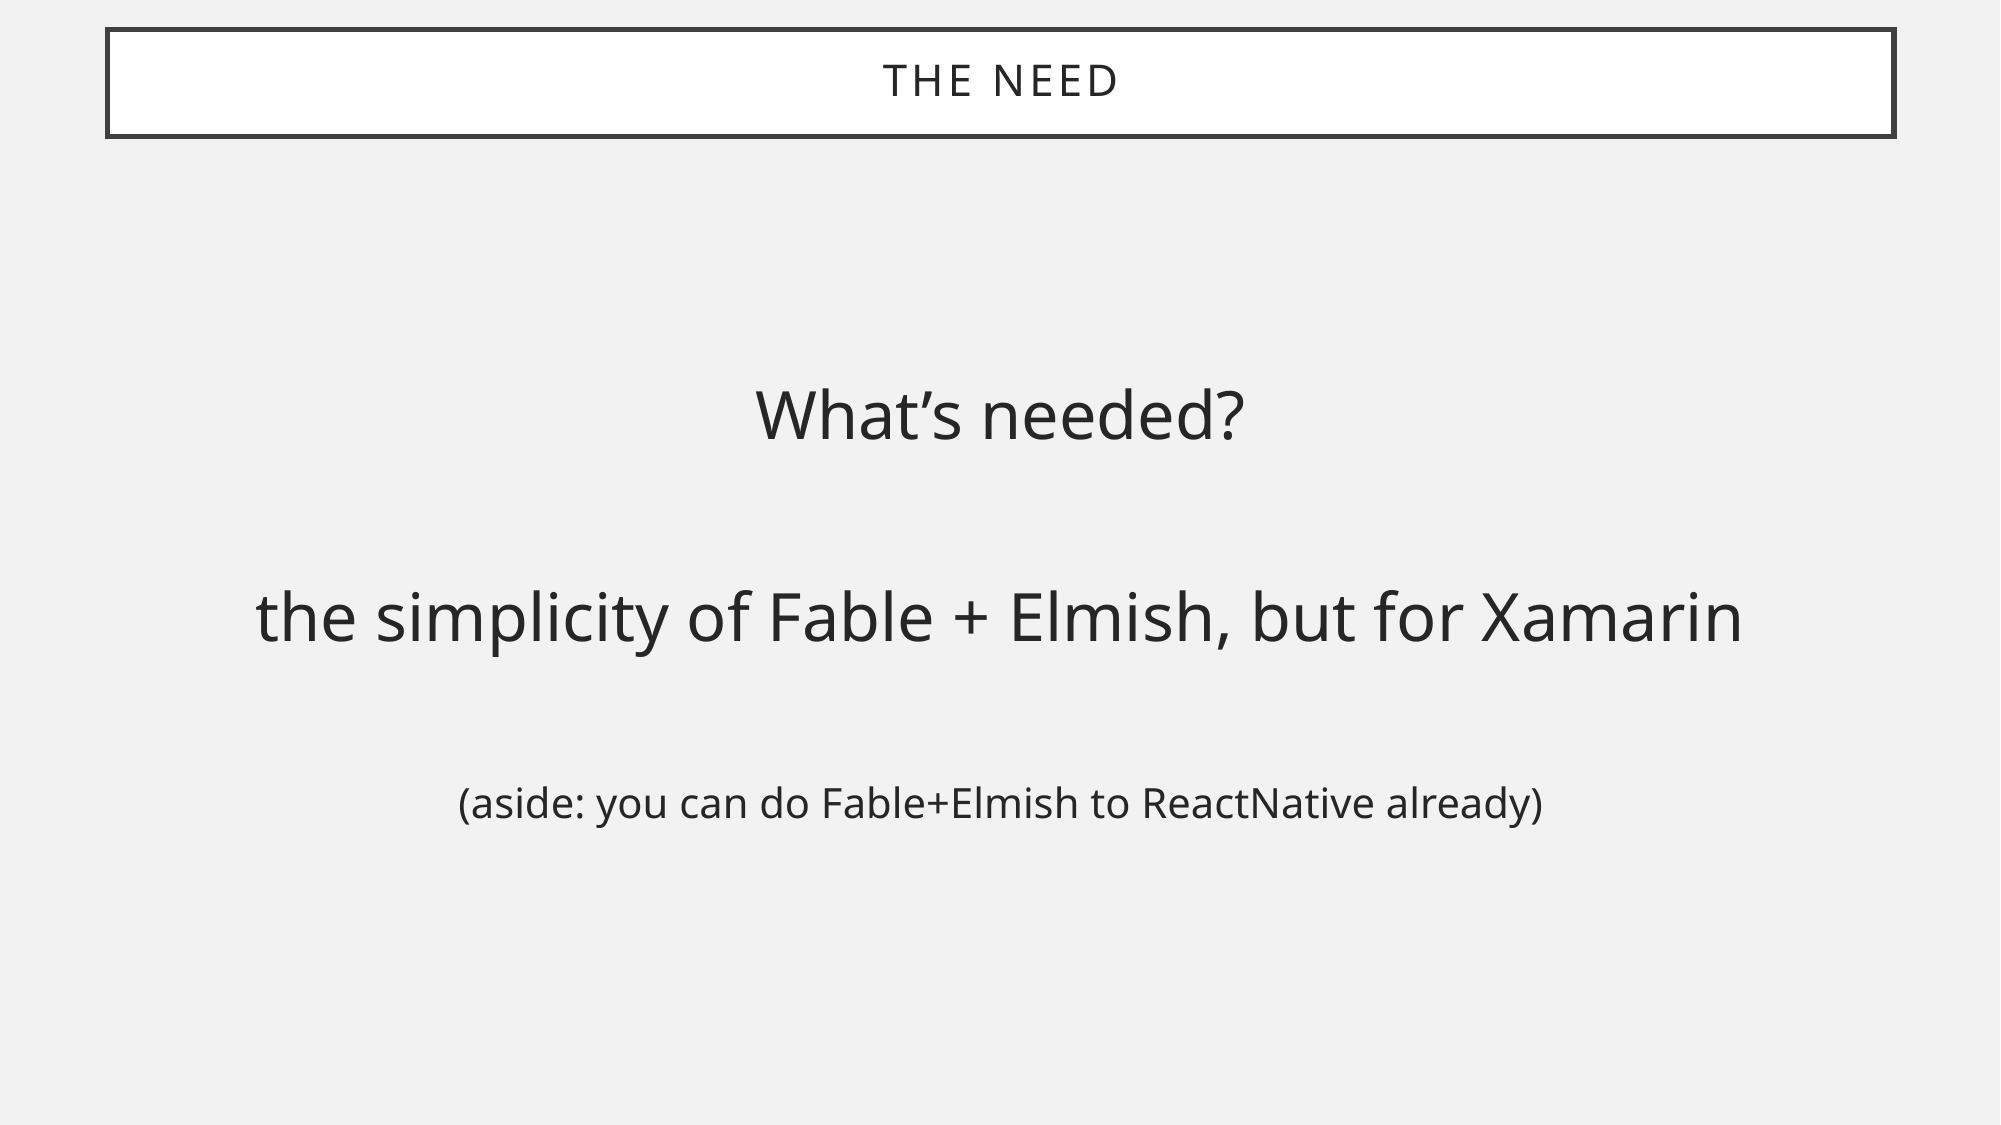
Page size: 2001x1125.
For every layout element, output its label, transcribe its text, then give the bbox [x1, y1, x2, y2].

title THE NEED [105, 27, 1897, 139]
list What’s needed? the simplicity of Fable + Elmish, but for Xamarin (aside: you can do Fable+Elmish to ReactNative already) [107, 163, 1895, 1078]
